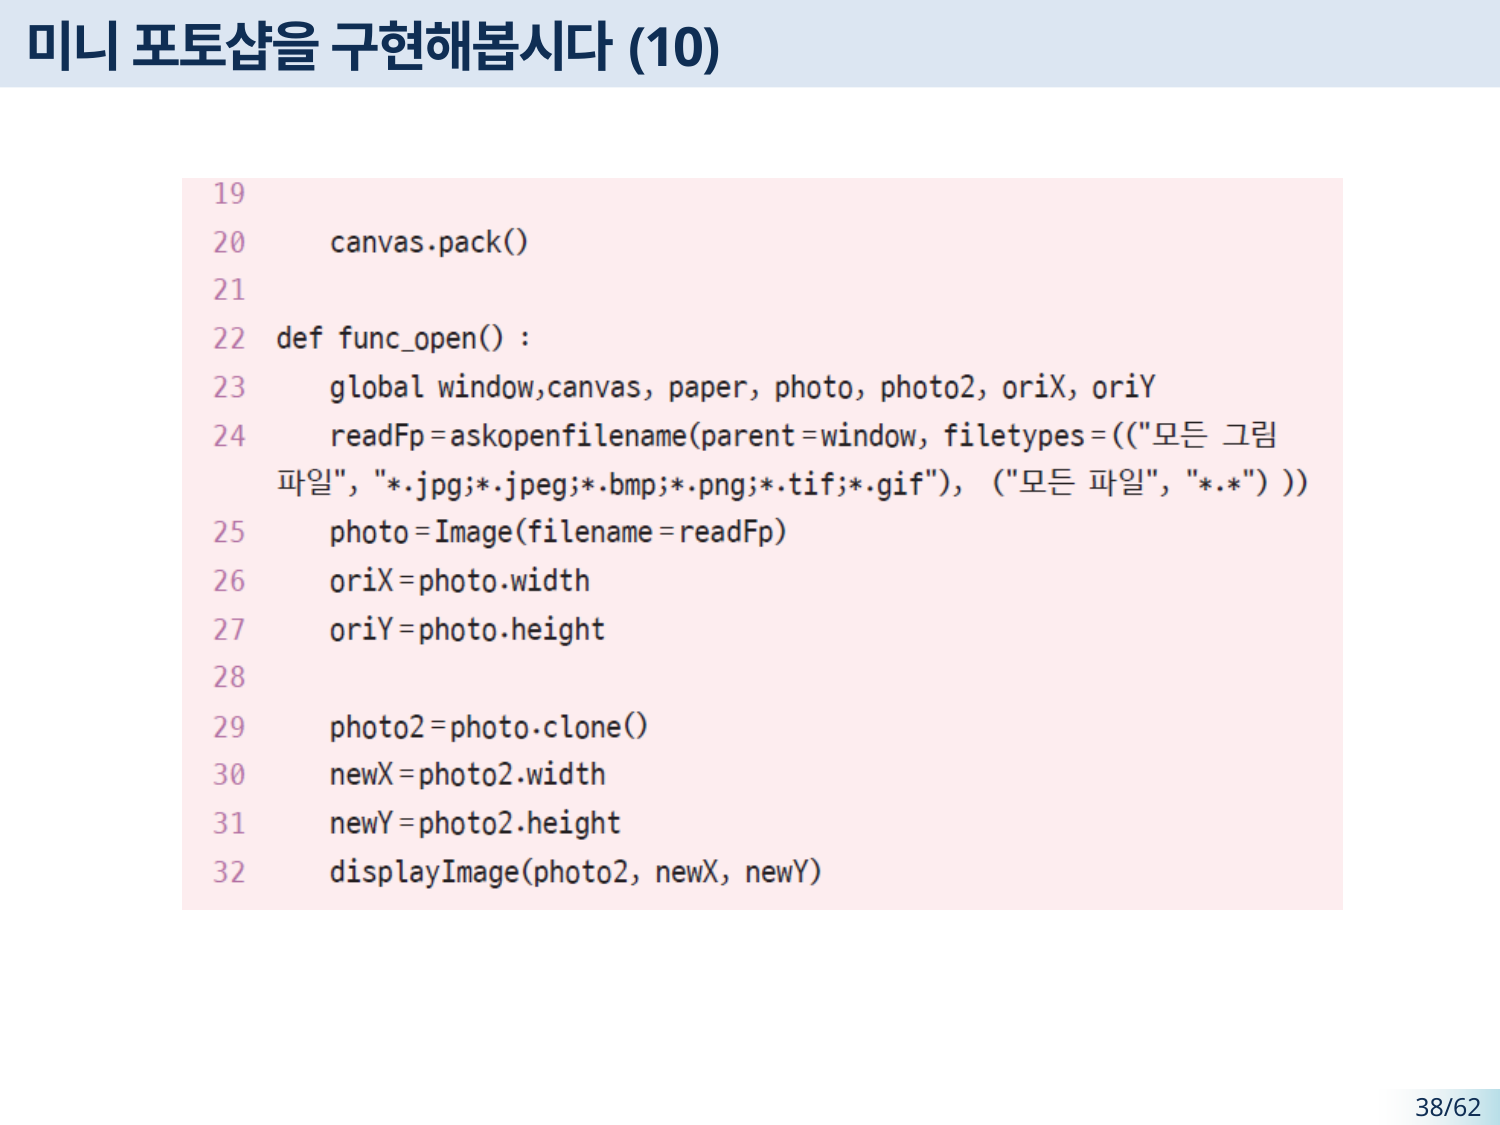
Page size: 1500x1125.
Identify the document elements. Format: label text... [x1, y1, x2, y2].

title 미니 포토샵을 구현해봅시다(10) [10, 5, 1288, 84]
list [181, 178, 1344, 910]
